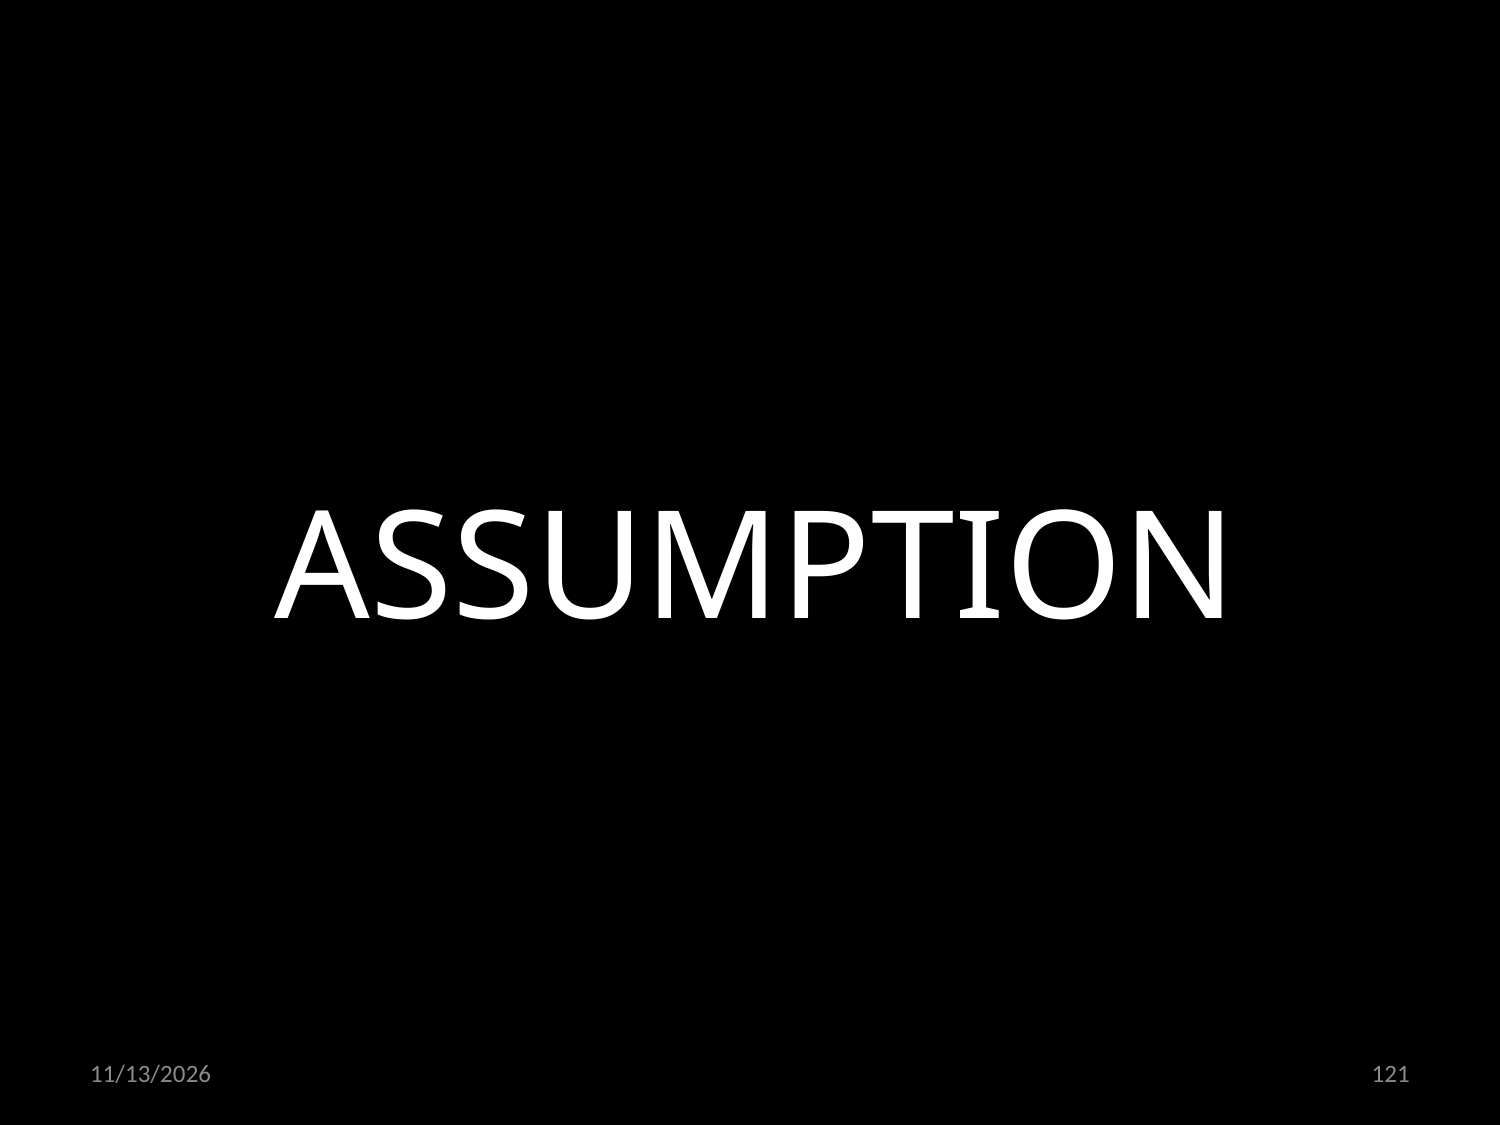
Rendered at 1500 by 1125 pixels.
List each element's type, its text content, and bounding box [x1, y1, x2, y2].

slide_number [75, 1042, 425, 1103]
slide_number 121 [1074, 1042, 1425, 1103]
text_box ASSUMPTION [5, 461, 1500, 563]
